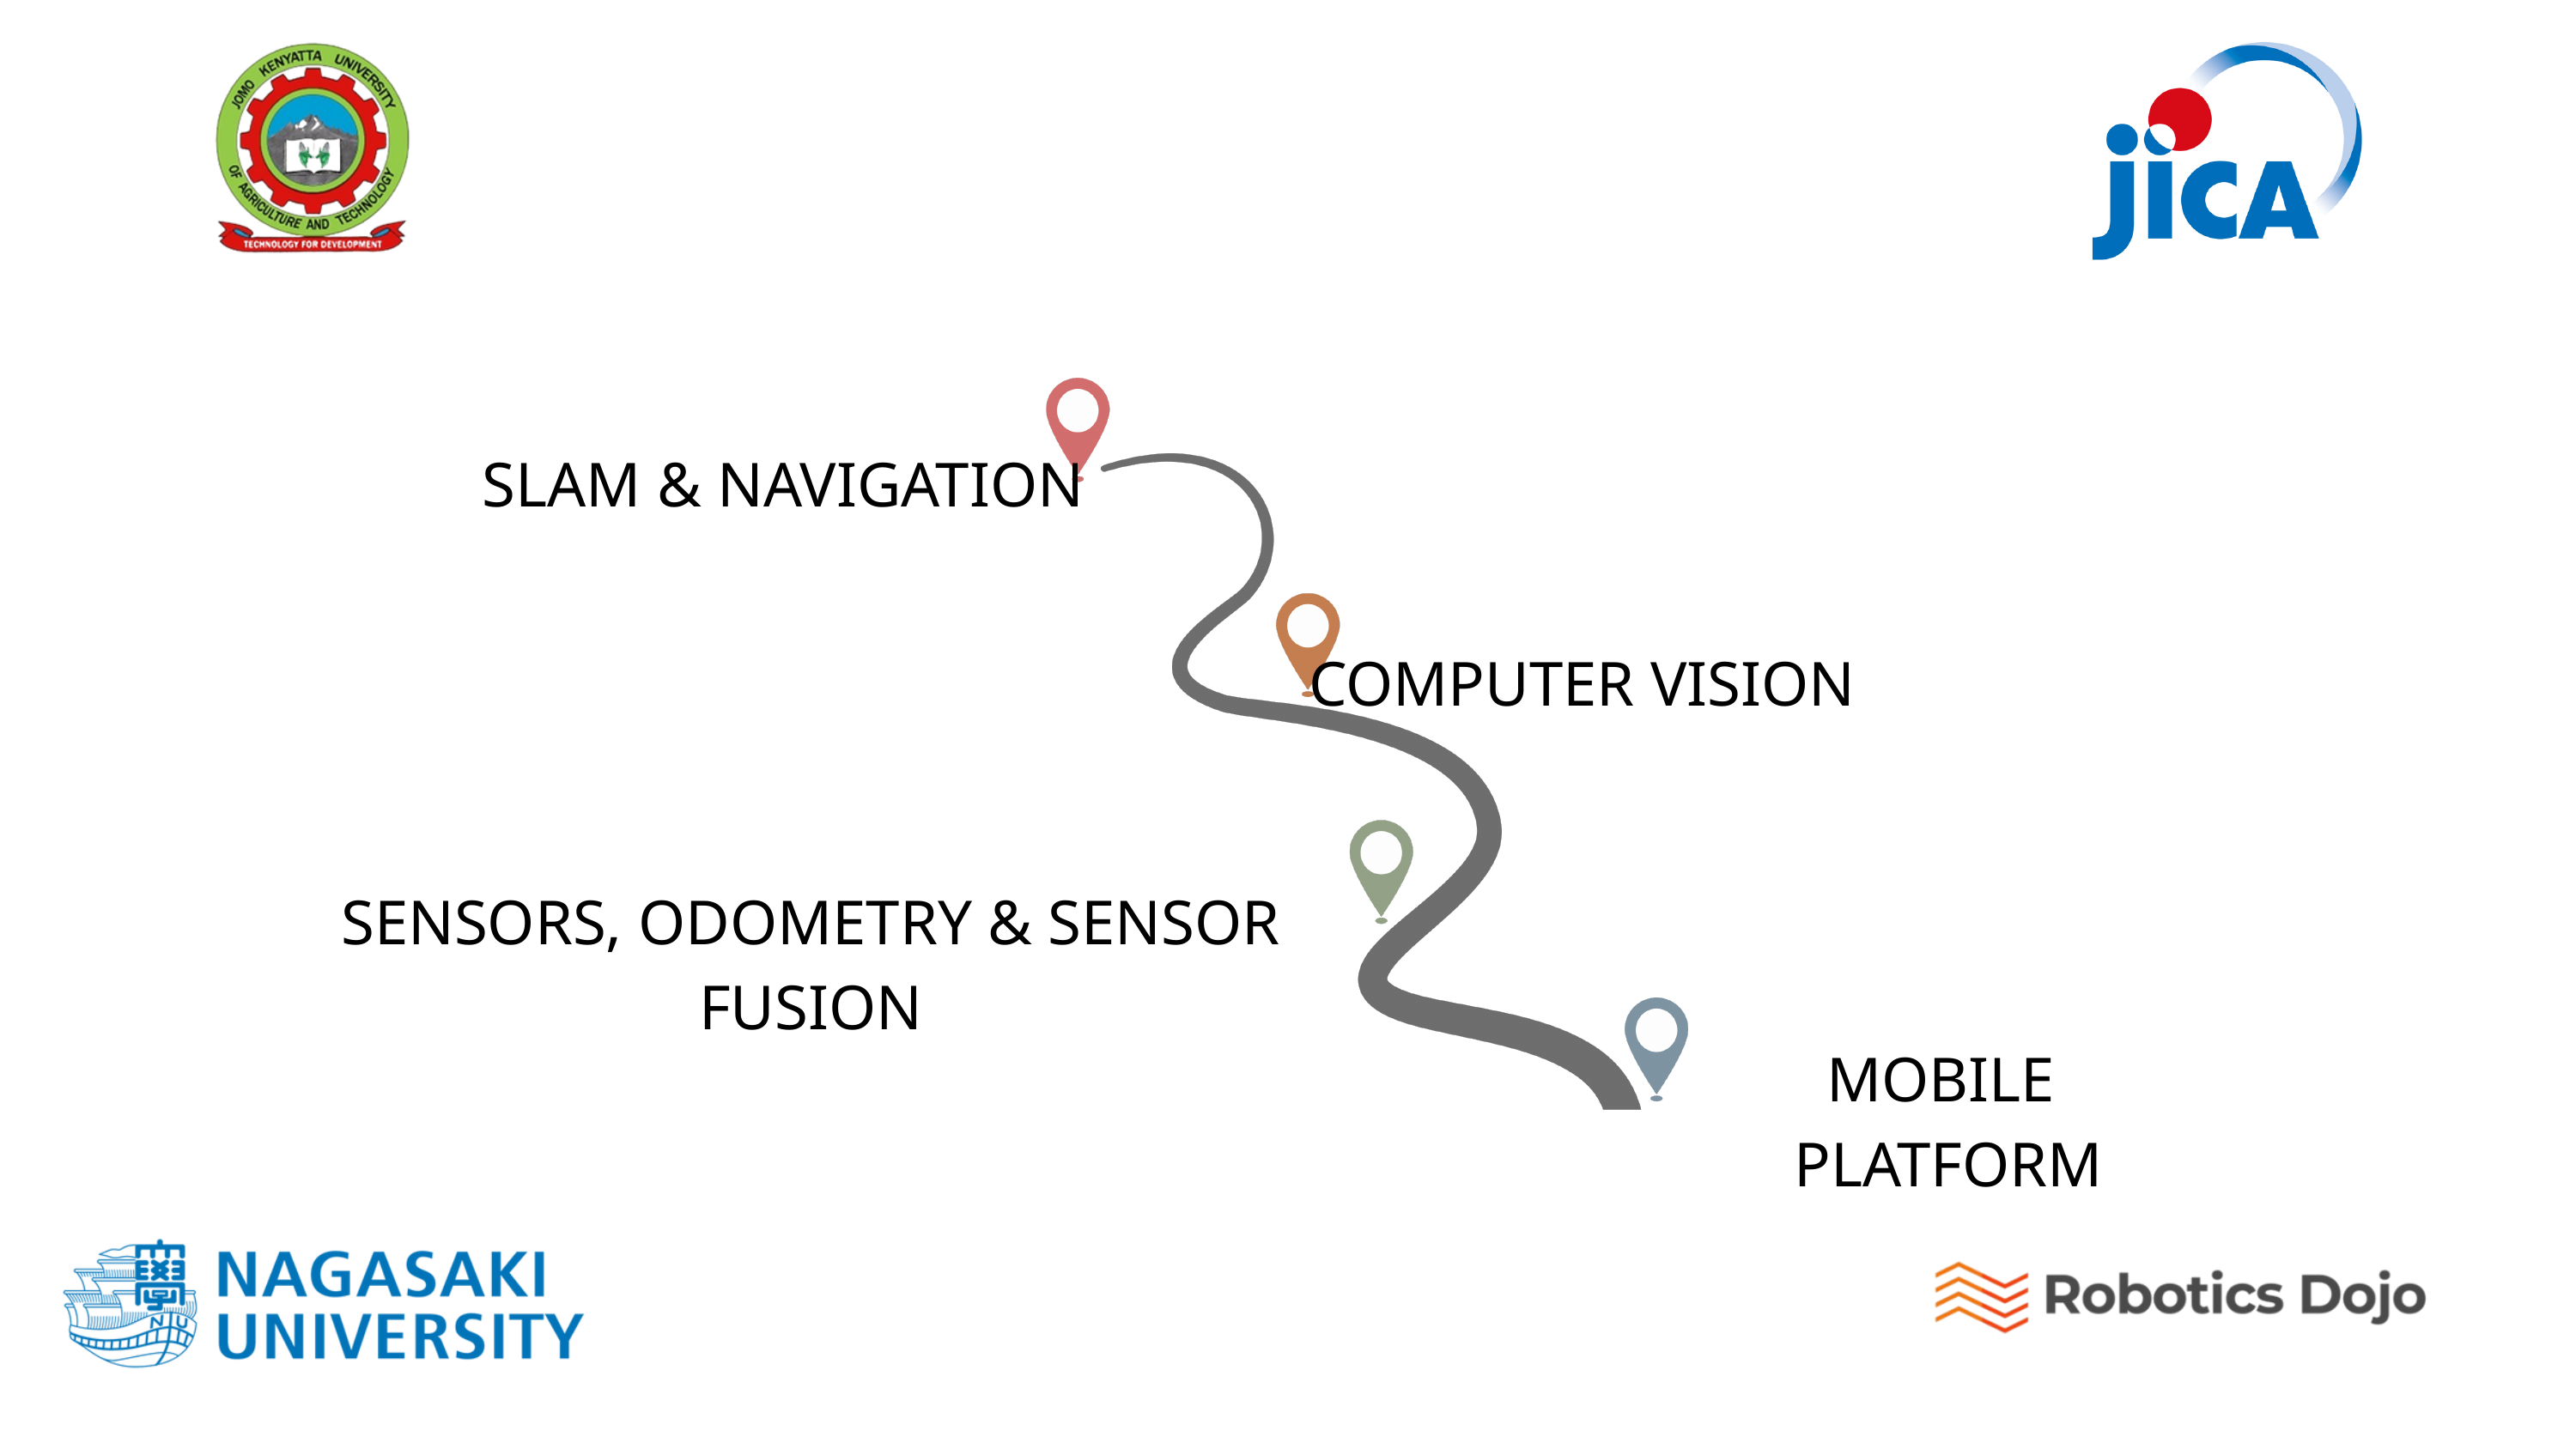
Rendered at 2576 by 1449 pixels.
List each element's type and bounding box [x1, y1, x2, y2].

text_box [254, 378, 2227, 1110]
text_box [3, 1136, 643, 1449]
text_box [1924, 1226, 2530, 1381]
text_box [129, 0, 518, 345]
text_box [2091, 40, 2363, 261]
